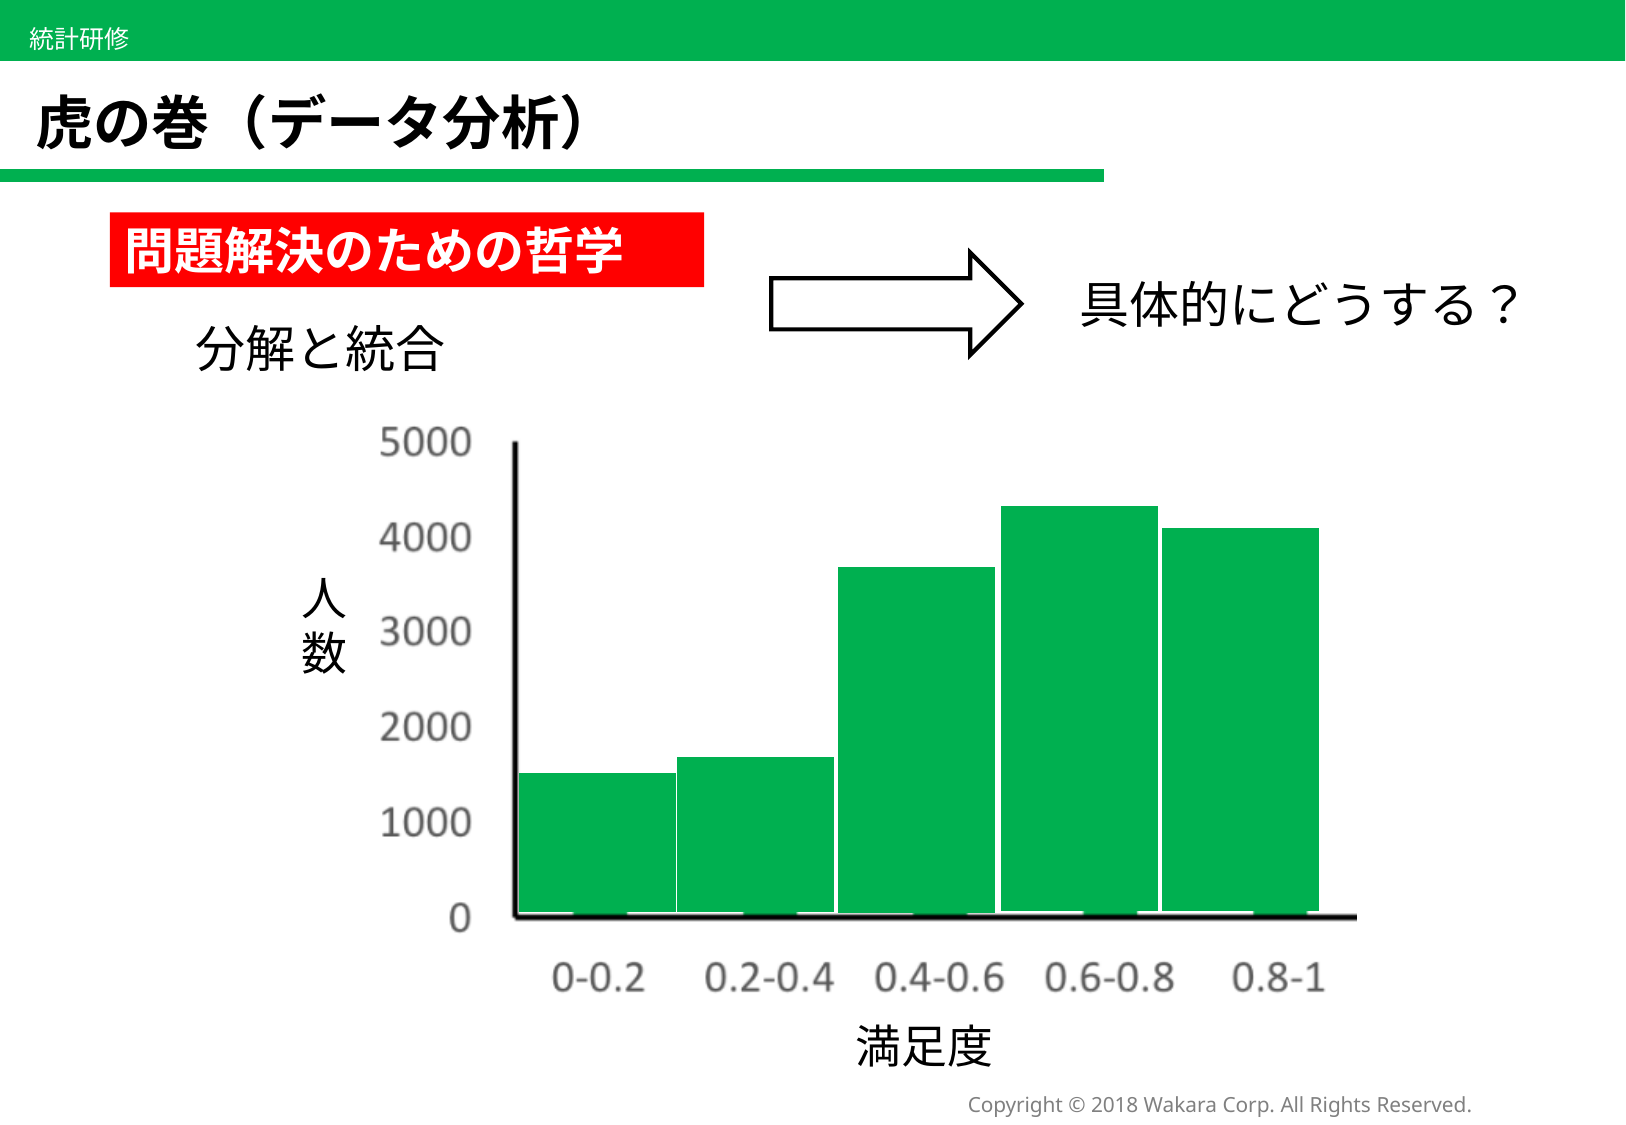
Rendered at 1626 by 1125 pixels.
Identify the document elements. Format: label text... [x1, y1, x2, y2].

text_box 満足度 [840, 1011, 1101, 1080]
text_box 具体的にどうする？ [1064, 265, 1545, 341]
text_box 人 数 [286, 562, 362, 688]
text_box [770, 250, 1023, 358]
picture [370, 416, 1357, 1011]
text_box 分解と統合 [180, 310, 461, 385]
text_box 虎の巻（データ分析） [20, 53, 1389, 165]
text_box 問題解決のための哲学 [109, 212, 705, 288]
